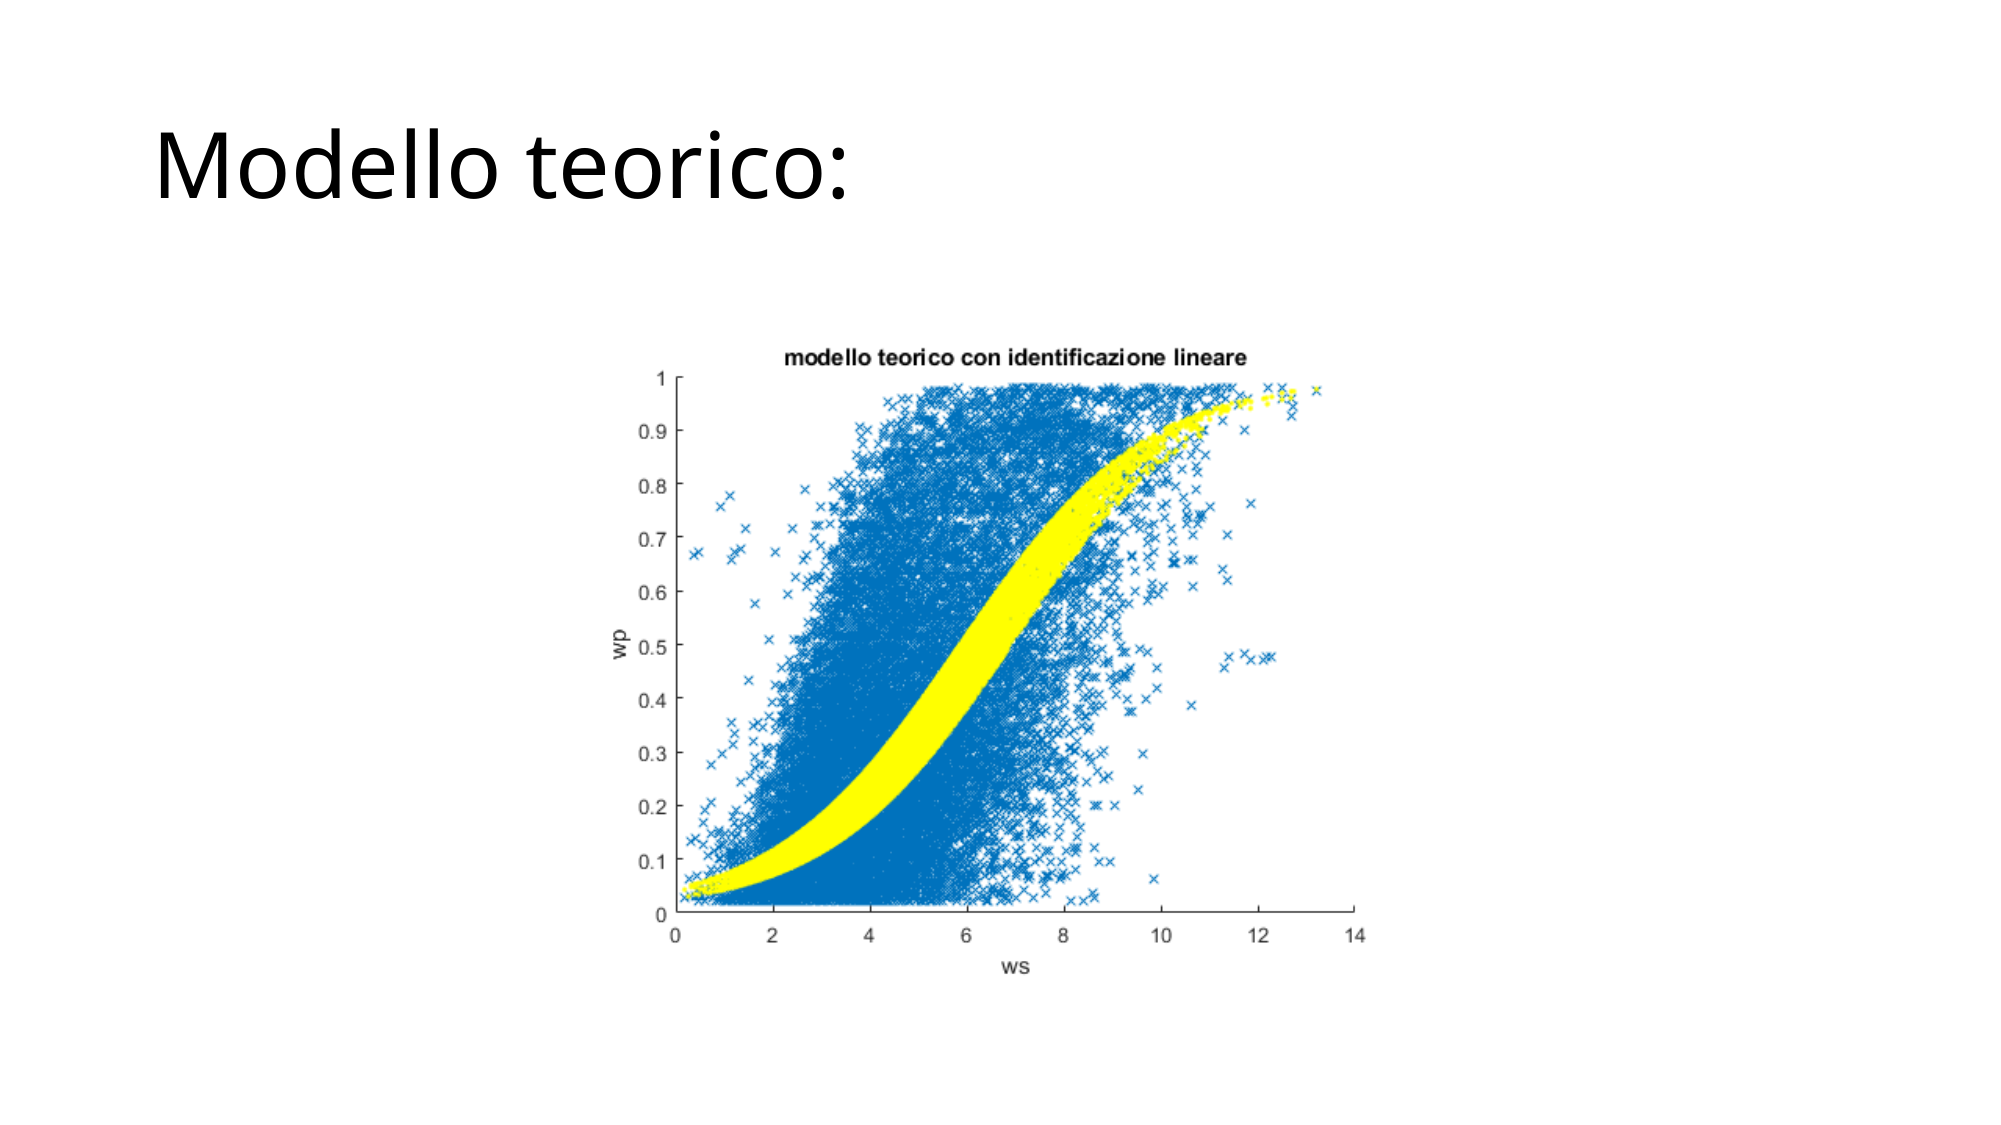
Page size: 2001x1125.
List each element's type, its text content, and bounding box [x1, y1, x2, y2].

title Modello teorico: [137, 59, 1863, 278]
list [562, 328, 1438, 985]
